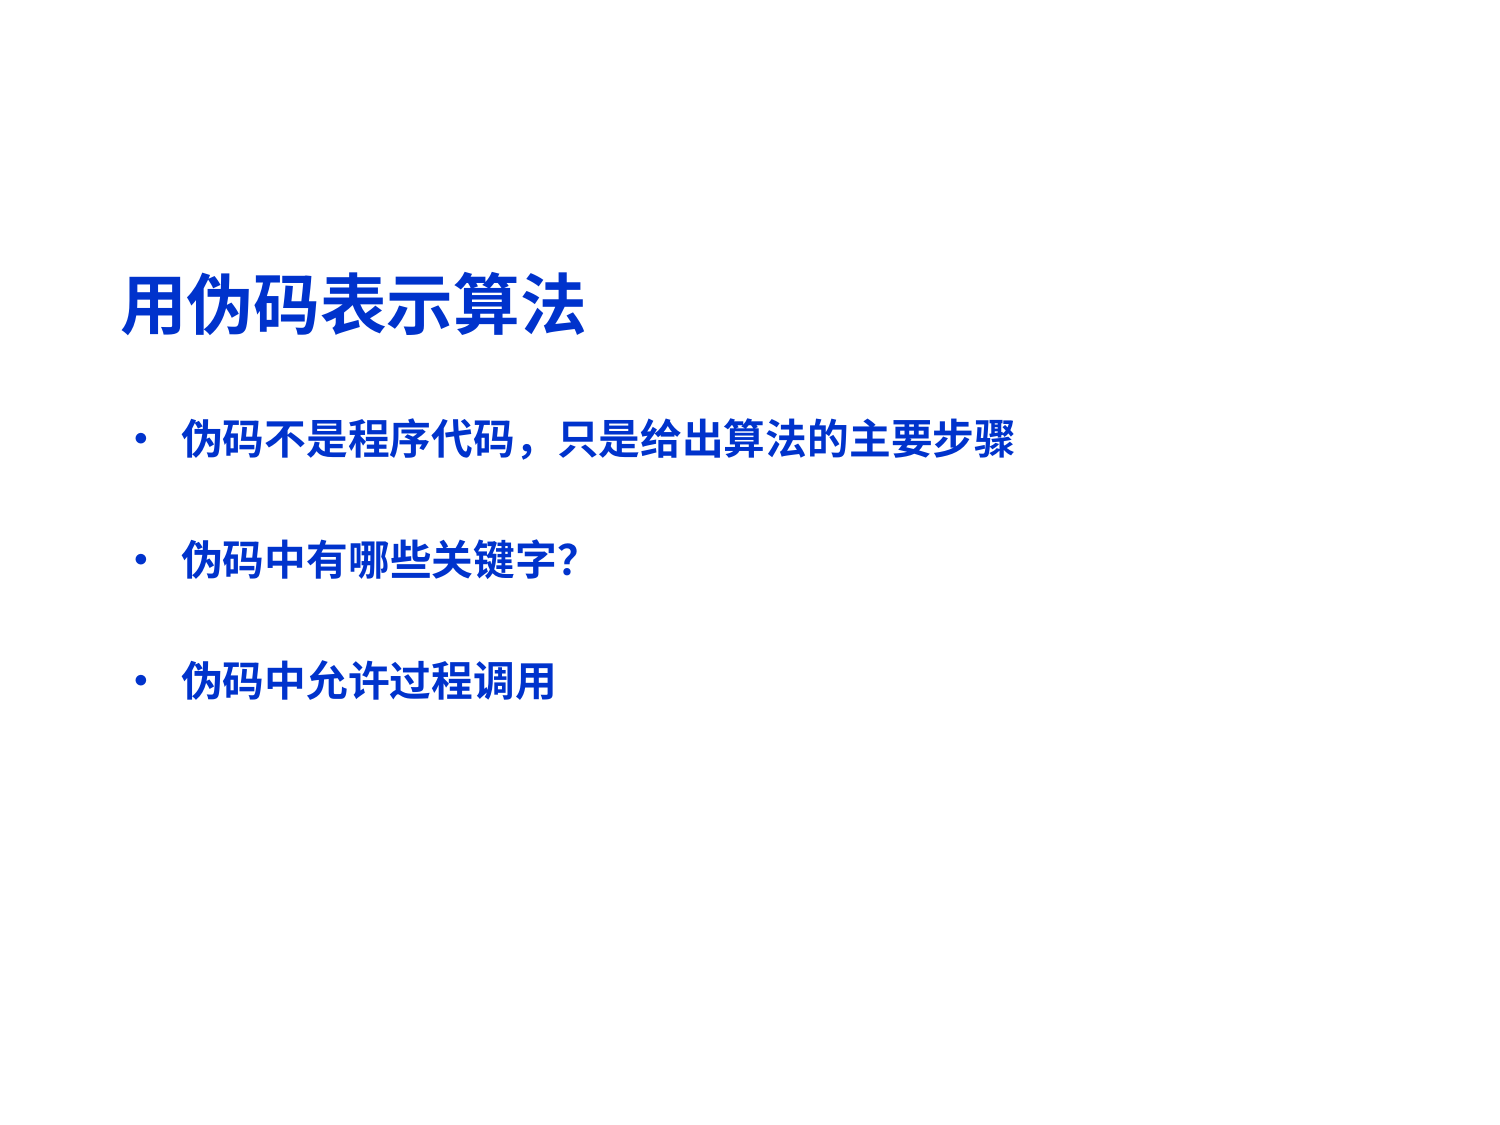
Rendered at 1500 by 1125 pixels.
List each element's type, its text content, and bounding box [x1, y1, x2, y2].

text_box 用伪码表示算法 • 伪码不是程序代码，只是给出算法的主要步骤 • 伪码中有哪些关键字？ • 伪码中允许过程调用 [105, 270, 1115, 712]
